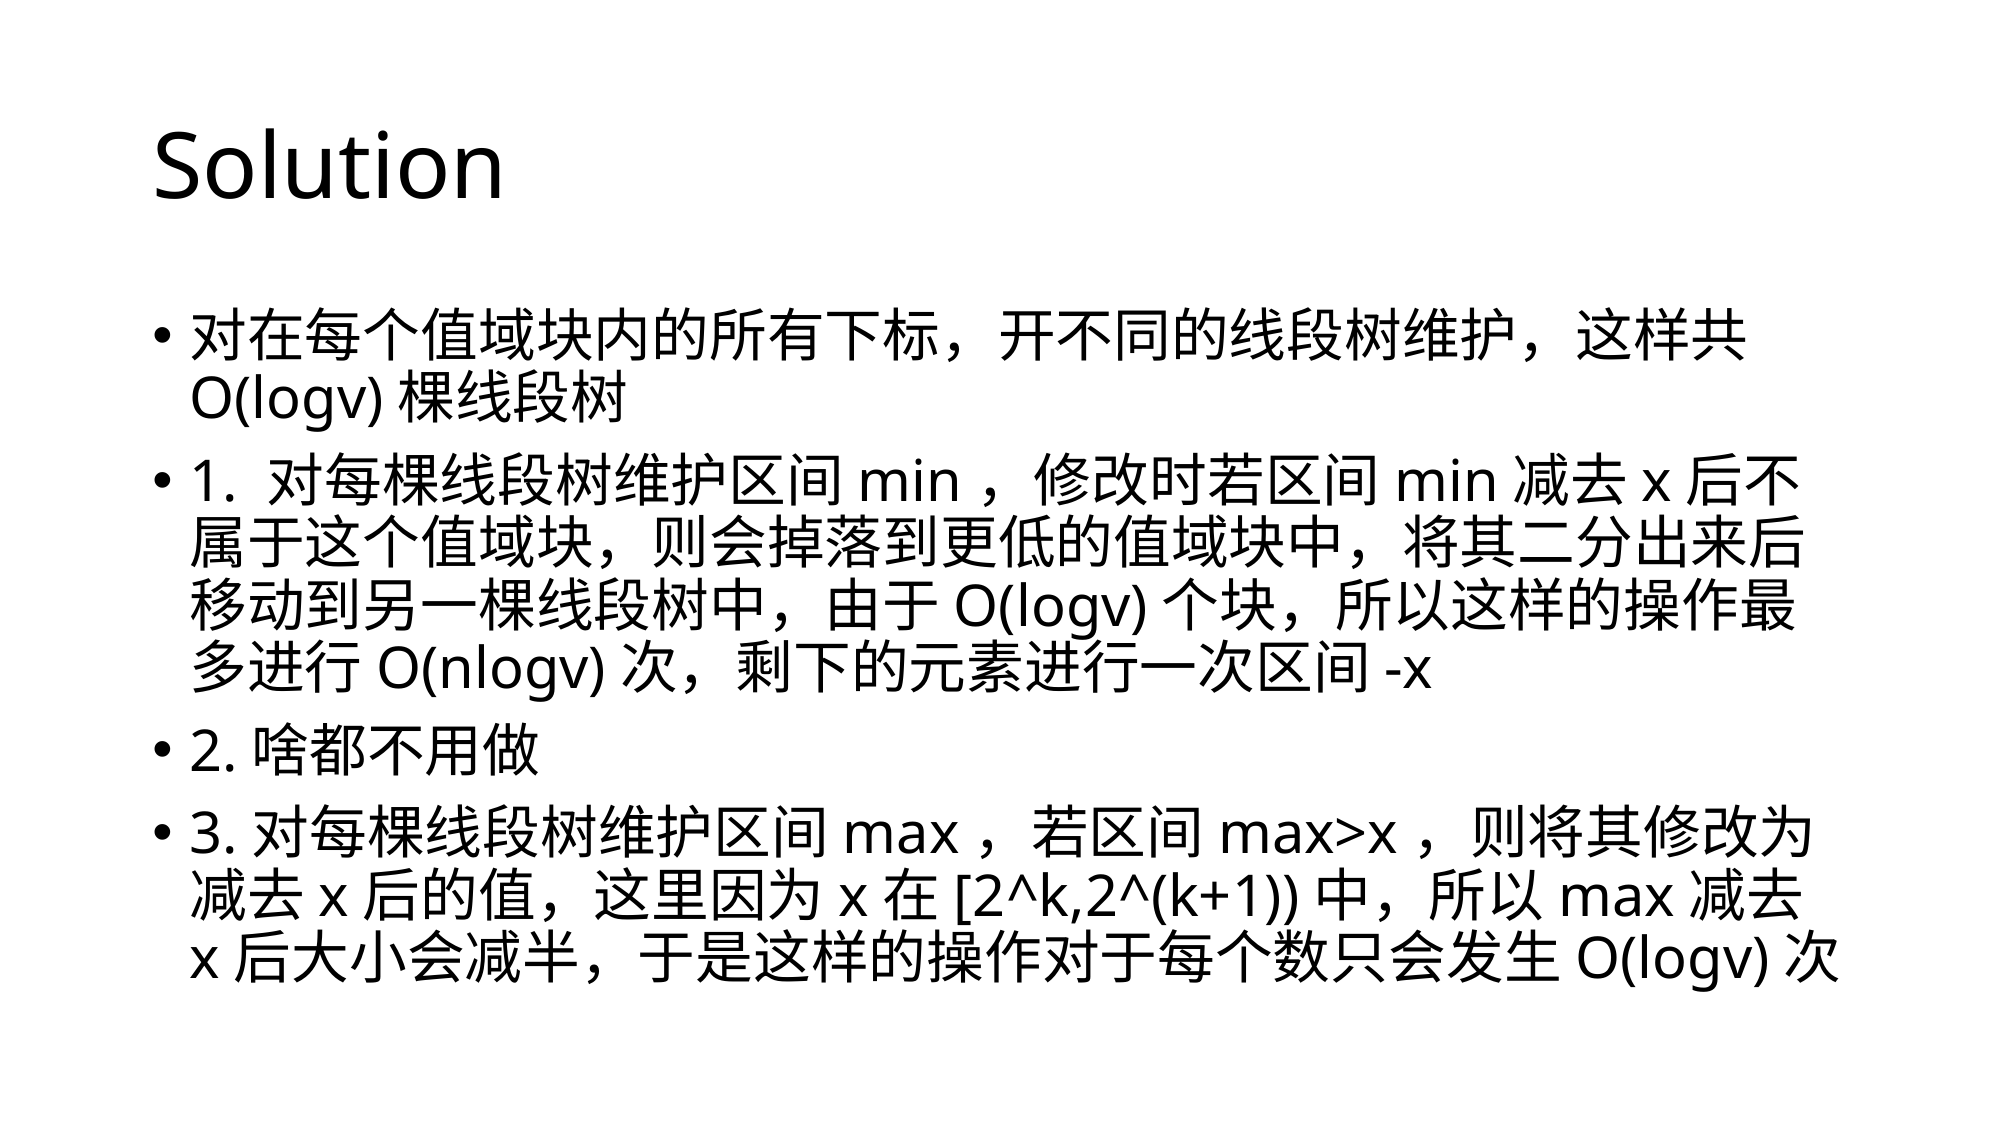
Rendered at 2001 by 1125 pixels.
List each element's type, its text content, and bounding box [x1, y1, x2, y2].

title Solution [137, 59, 1863, 278]
list 对在每个值域块内的所有下标，开不同的线段树维护，这样共O(logv)棵线段树 1. 对每棵线段树维护区间min，修改时若区间min减去x后不属于这个值域块，则会掉落到更低的值域块中，将其二分出来后移动到另一棵线段树中，由于O(logv)个块，所以这样的操作最多进行O(nlogv)次，剩下的元素进行一次区间-x 2.啥都不用做 3.对每棵线段树维护区间max，若区间max>x，则将其修改为减去x后的值，这里因为x在[2^k,2^(k+1))中，所以max减去x后大小会减半，于是这样的操作对于每个数只会发生O(logv)次 [137, 299, 1863, 1014]
